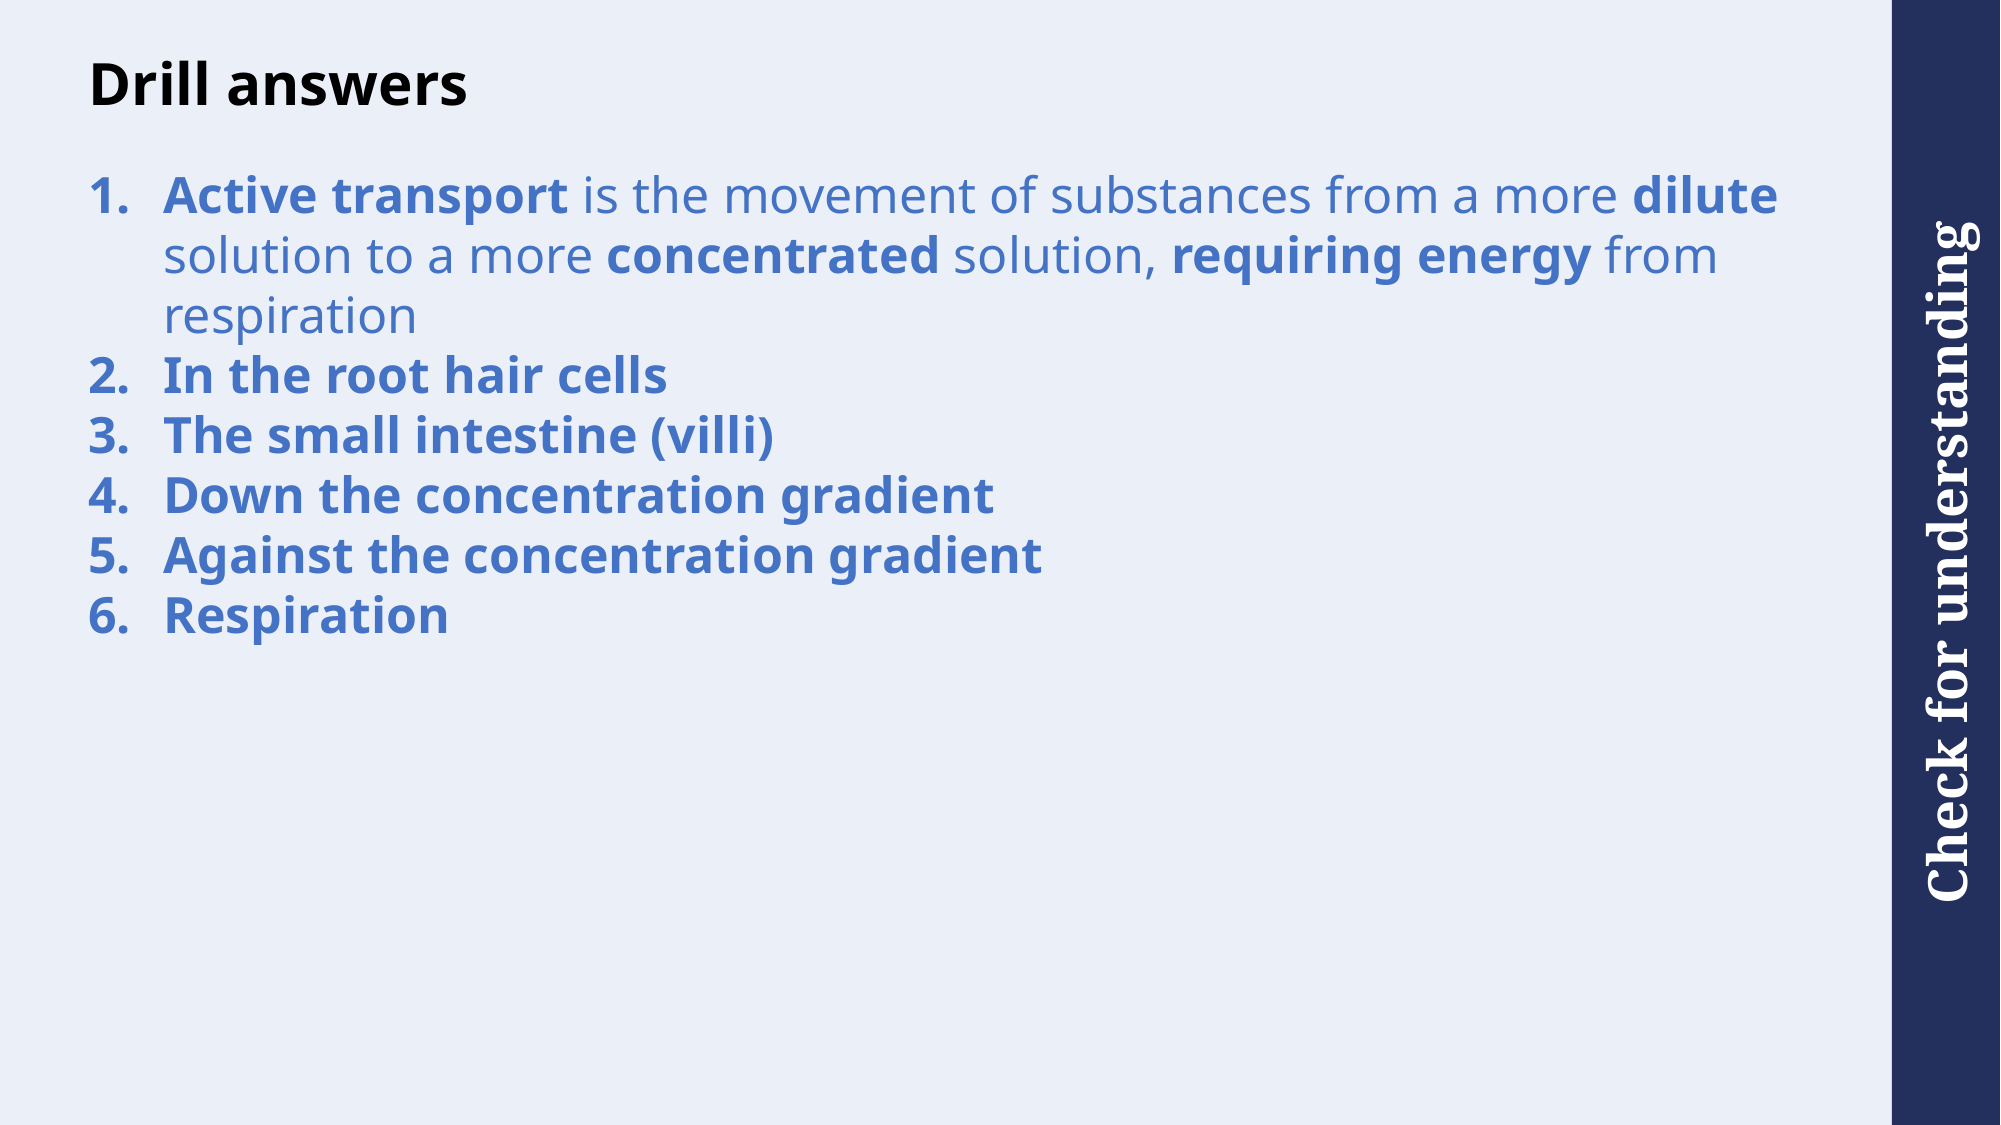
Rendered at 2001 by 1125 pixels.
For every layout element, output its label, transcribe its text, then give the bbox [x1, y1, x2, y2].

title Drill answers [88, 0, 1831, 119]
text_box Active transport is the movement of substances from a more dilute solution to a more concentrated solution, requiring energy from respiration In the root hair cells The small intestine (villi) Down the concentration gradient Against the concentration gradient Respiration [73, 155, 1929, 651]
